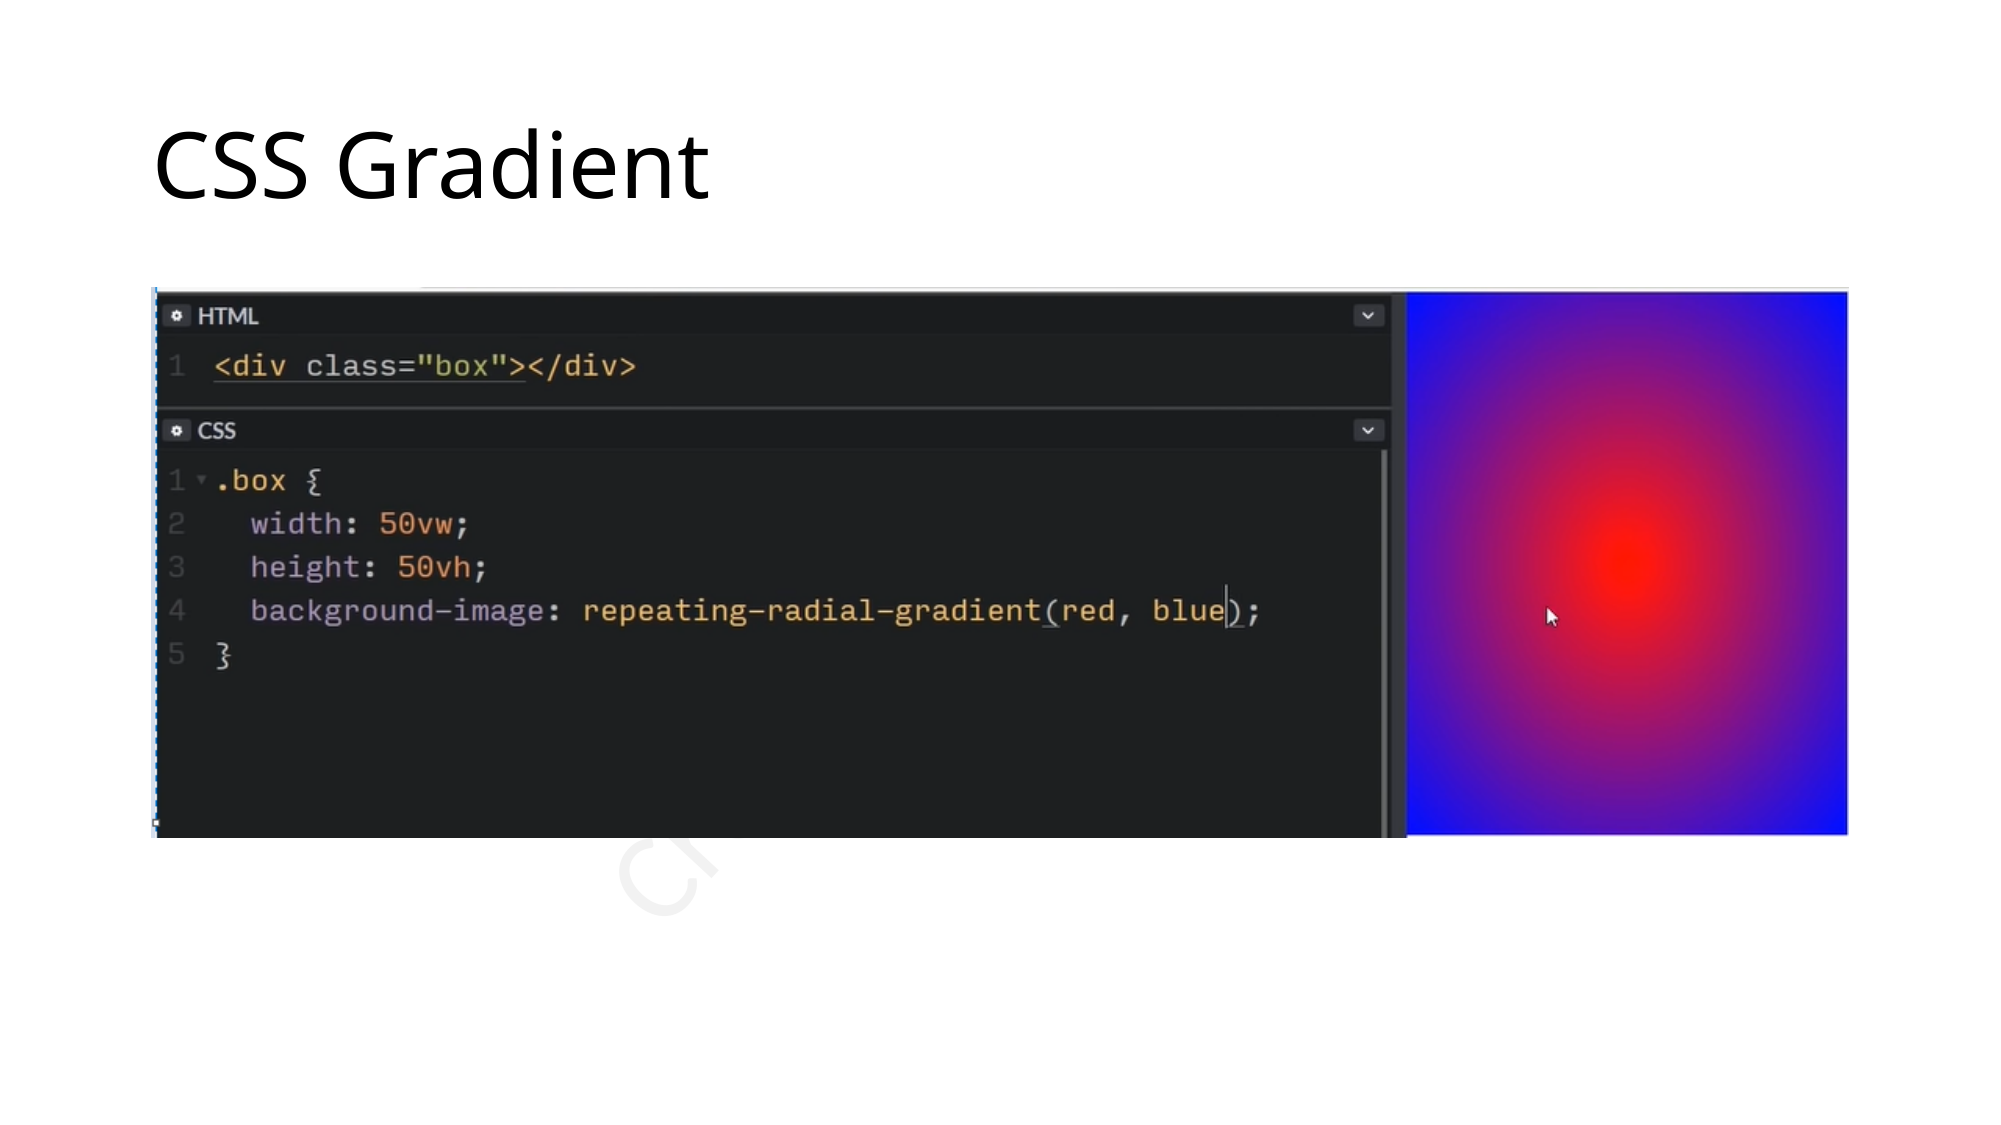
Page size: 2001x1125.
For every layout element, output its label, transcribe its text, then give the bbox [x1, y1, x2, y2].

picture [151, 287, 1849, 838]
title CSS Gradient [137, 59, 1863, 278]
